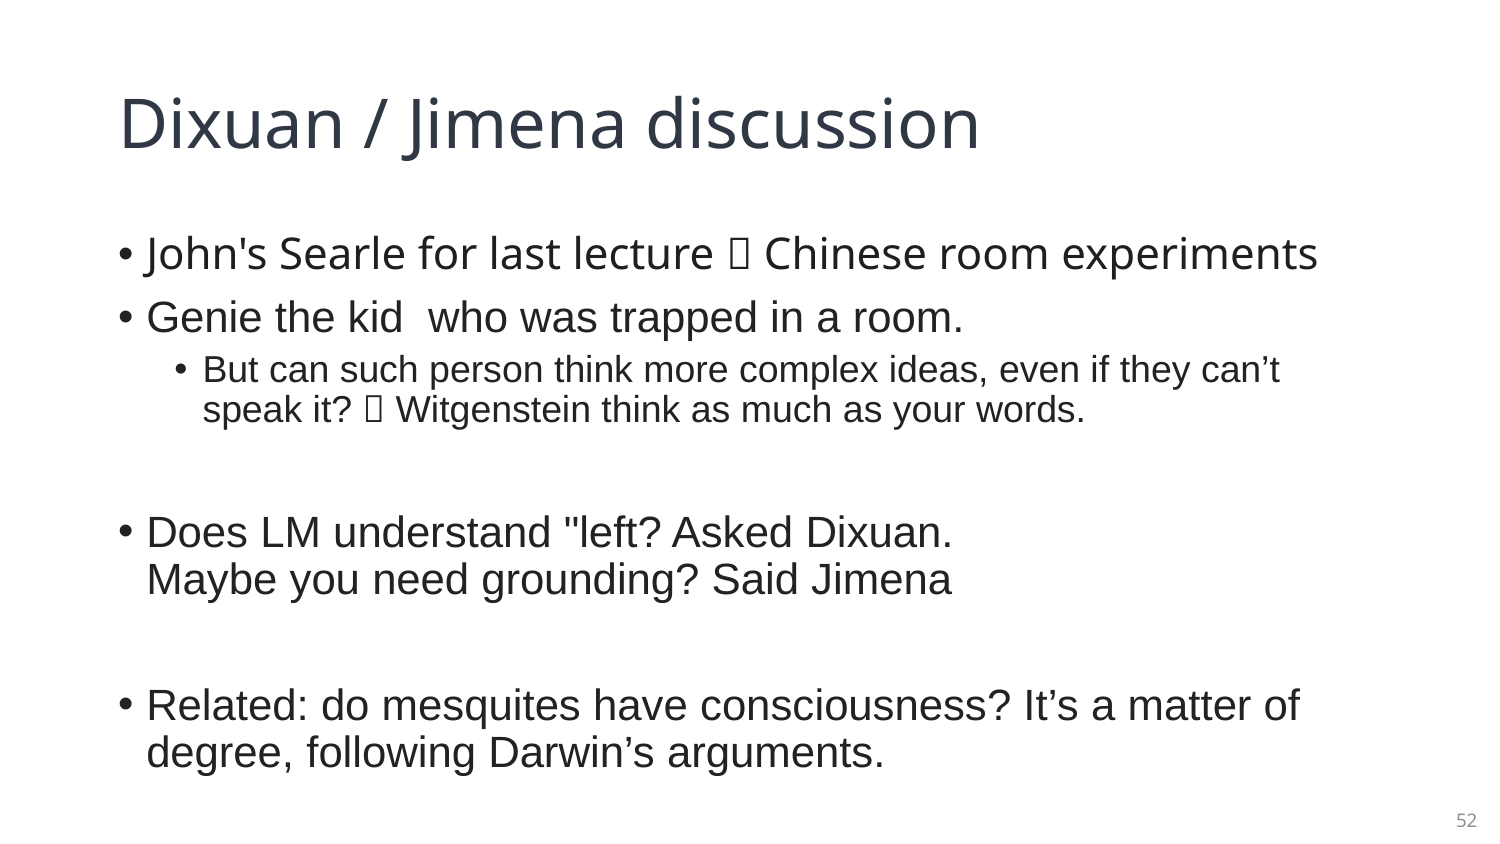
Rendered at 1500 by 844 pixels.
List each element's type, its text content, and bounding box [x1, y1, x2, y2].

title Dixuan / Jimena discussion [103, 44, 1397, 208]
list John's Searle for last lecture  Chinese room experiments Genie the kid who was trapped in a room. But can such person think more complex ideas, even if they can’t speak it?  Witgenstein think as much as your words. Does LM understand "left? Asked Dixuan. Maybe you need grounding? Said Jimena Related: do mesquites have consciousness? It’s a matter of degree, following Darwin’s arguments. [103, 224, 1397, 760]
slide_number 52 [1434, 799, 1500, 844]
